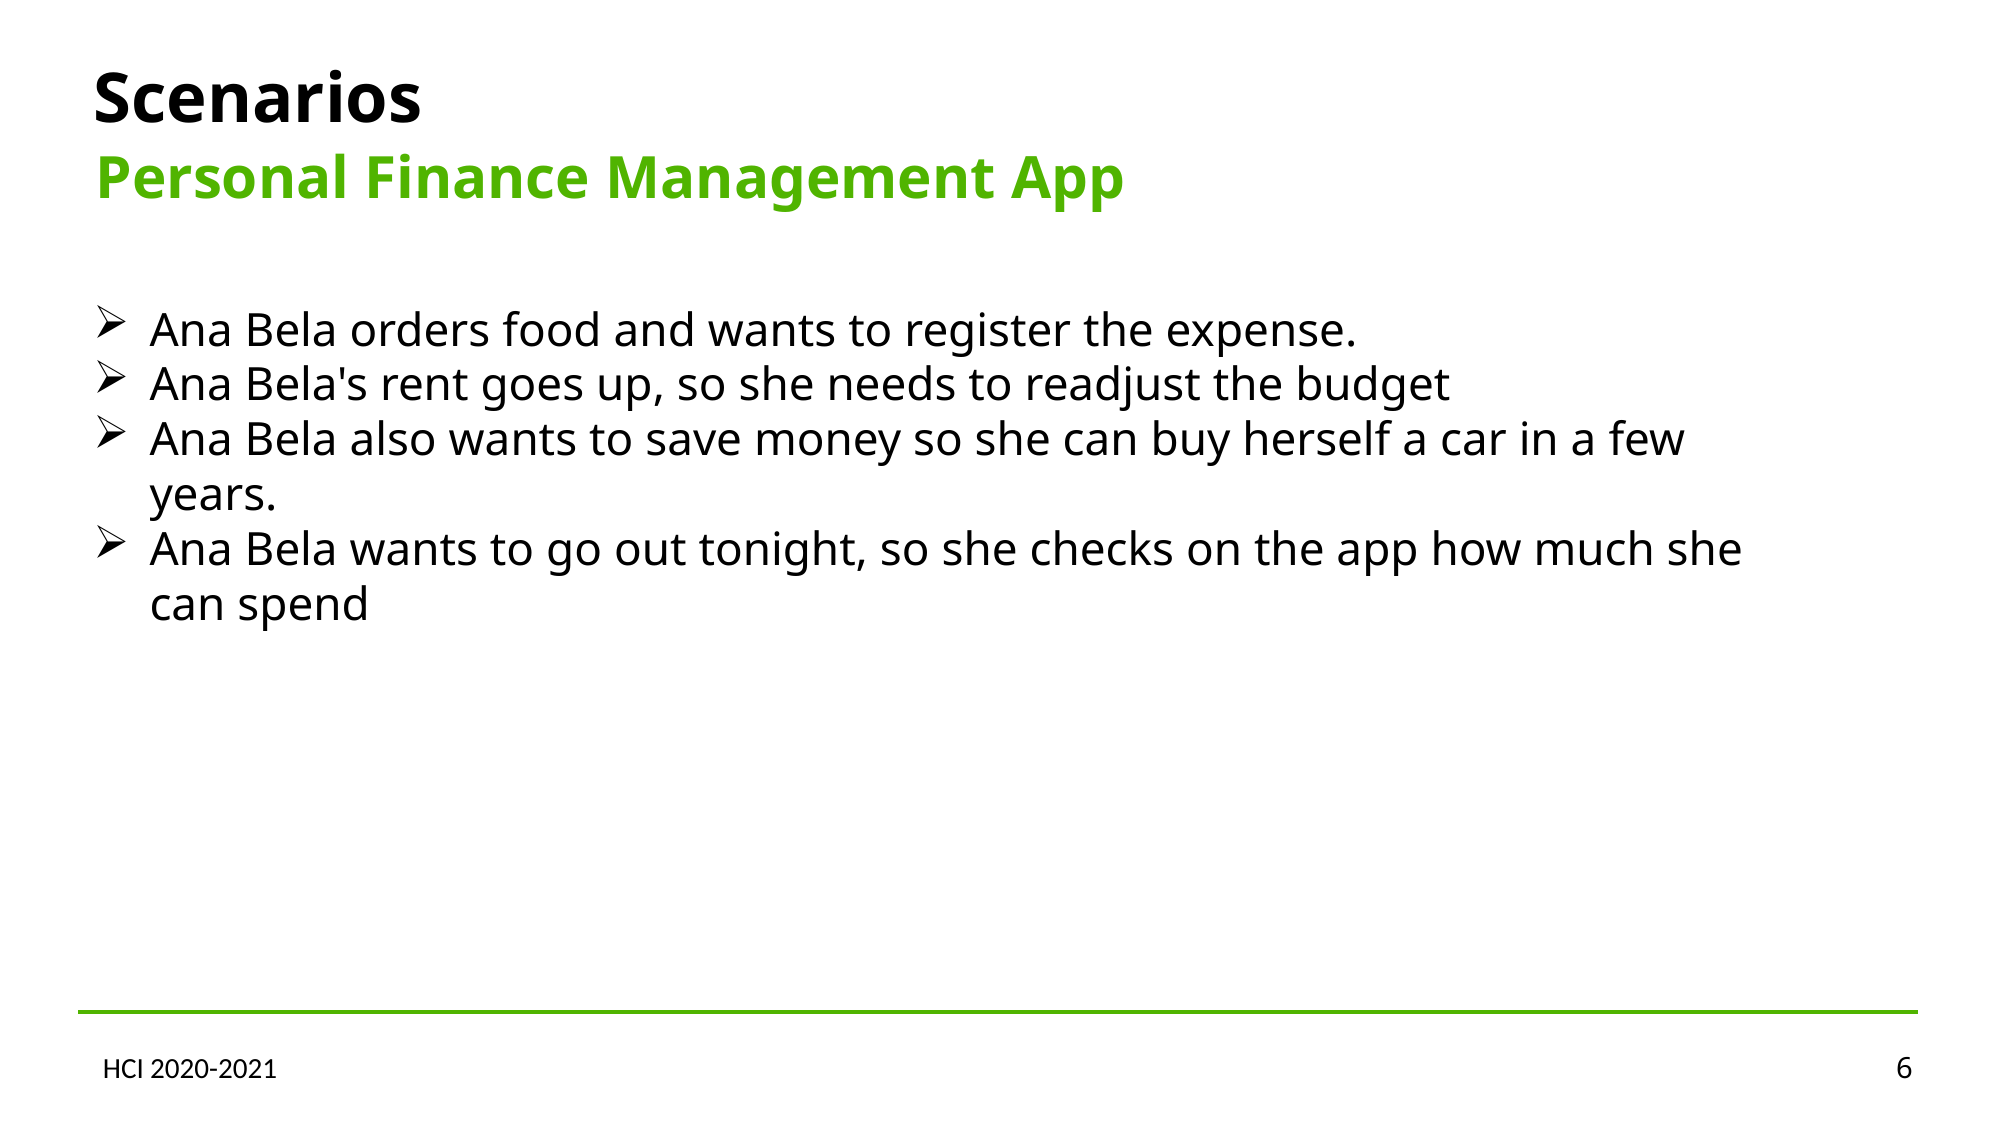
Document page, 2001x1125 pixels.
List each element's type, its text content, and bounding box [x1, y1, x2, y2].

text_box Scenarios [78, 54, 1922, 146]
text_box 6 [1807, 1041, 1928, 1093]
text_box Ana Bela orders food and wants to register the expense. Ana Bela's rent goes up, so she needs to readjust the budget Ana Bela also wants to save money so she can buy herself a car in a few years. Ana Bela wants to go out tonight, so she checks on the app how much she can spend [78, 292, 1808, 798]
text_box HCI 2020-2021 [88, 1041, 631, 1093]
text_box Personal Finance Management App [95, 140, 1922, 281]
